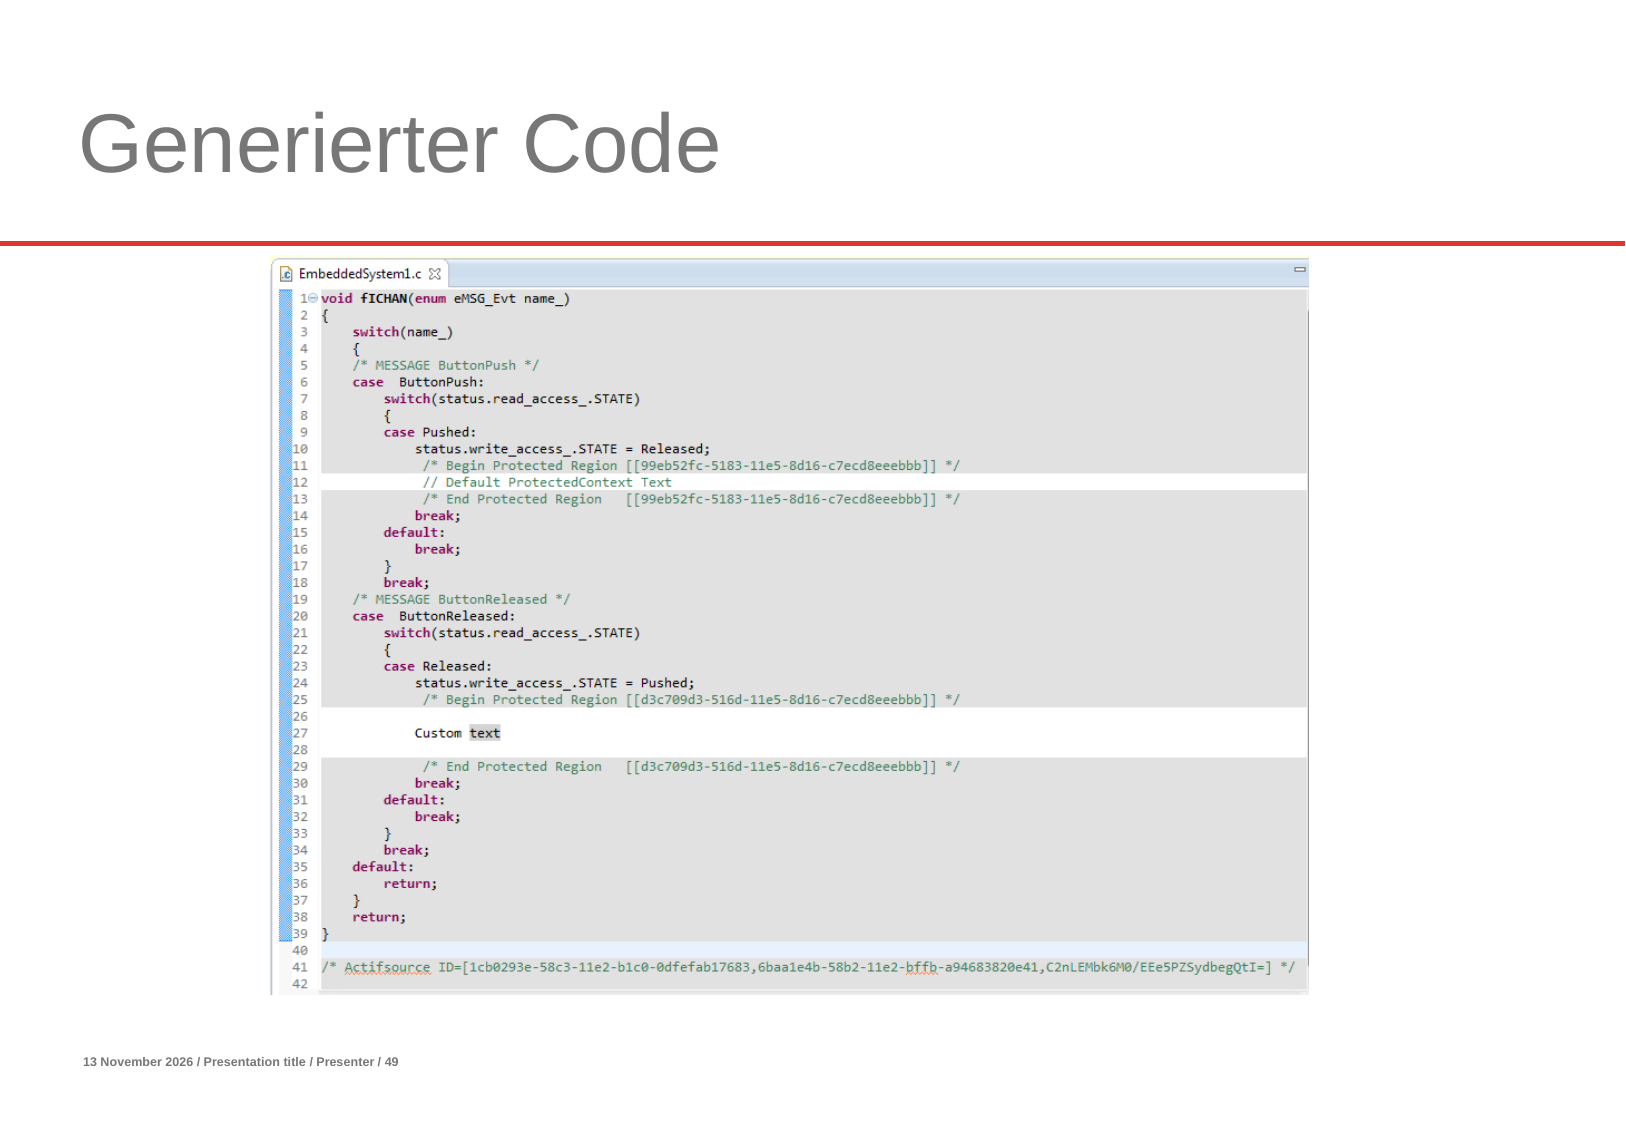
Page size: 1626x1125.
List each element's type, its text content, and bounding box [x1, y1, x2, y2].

title Generierter Code [63, 45, 1269, 197]
picture [268, 255, 1309, 995]
